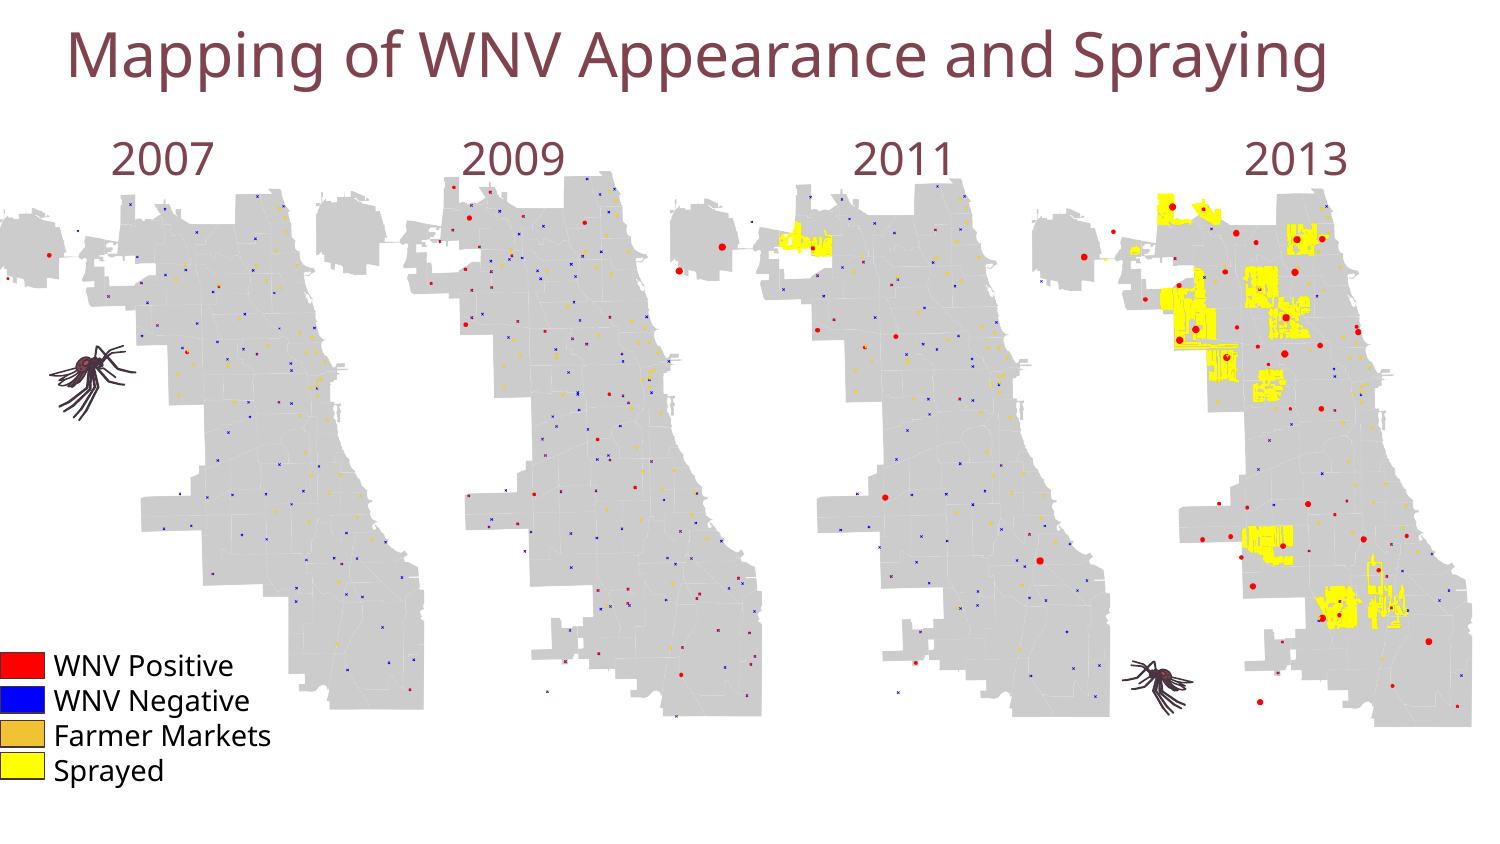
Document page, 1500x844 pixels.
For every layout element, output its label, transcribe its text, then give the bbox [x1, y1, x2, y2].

text_box 2013 [1182, 114, 1410, 176]
picture [0, 156, 1474, 728]
text_box 2009 [400, 114, 627, 154]
text_box [0, 752, 45, 779]
text_box 2007 [49, 114, 277, 179]
title Mapping of WNV Appearance and Spraying [50, 0, 1440, 94]
text_box [0, 722, 45, 747]
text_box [1122, 660, 1194, 716]
text_box WNV Positive WNV Negative Farmer Markets Sprayed [38, 723, 289, 802]
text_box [49, 345, 136, 421]
text_box 2011 [791, 114, 1019, 171]
